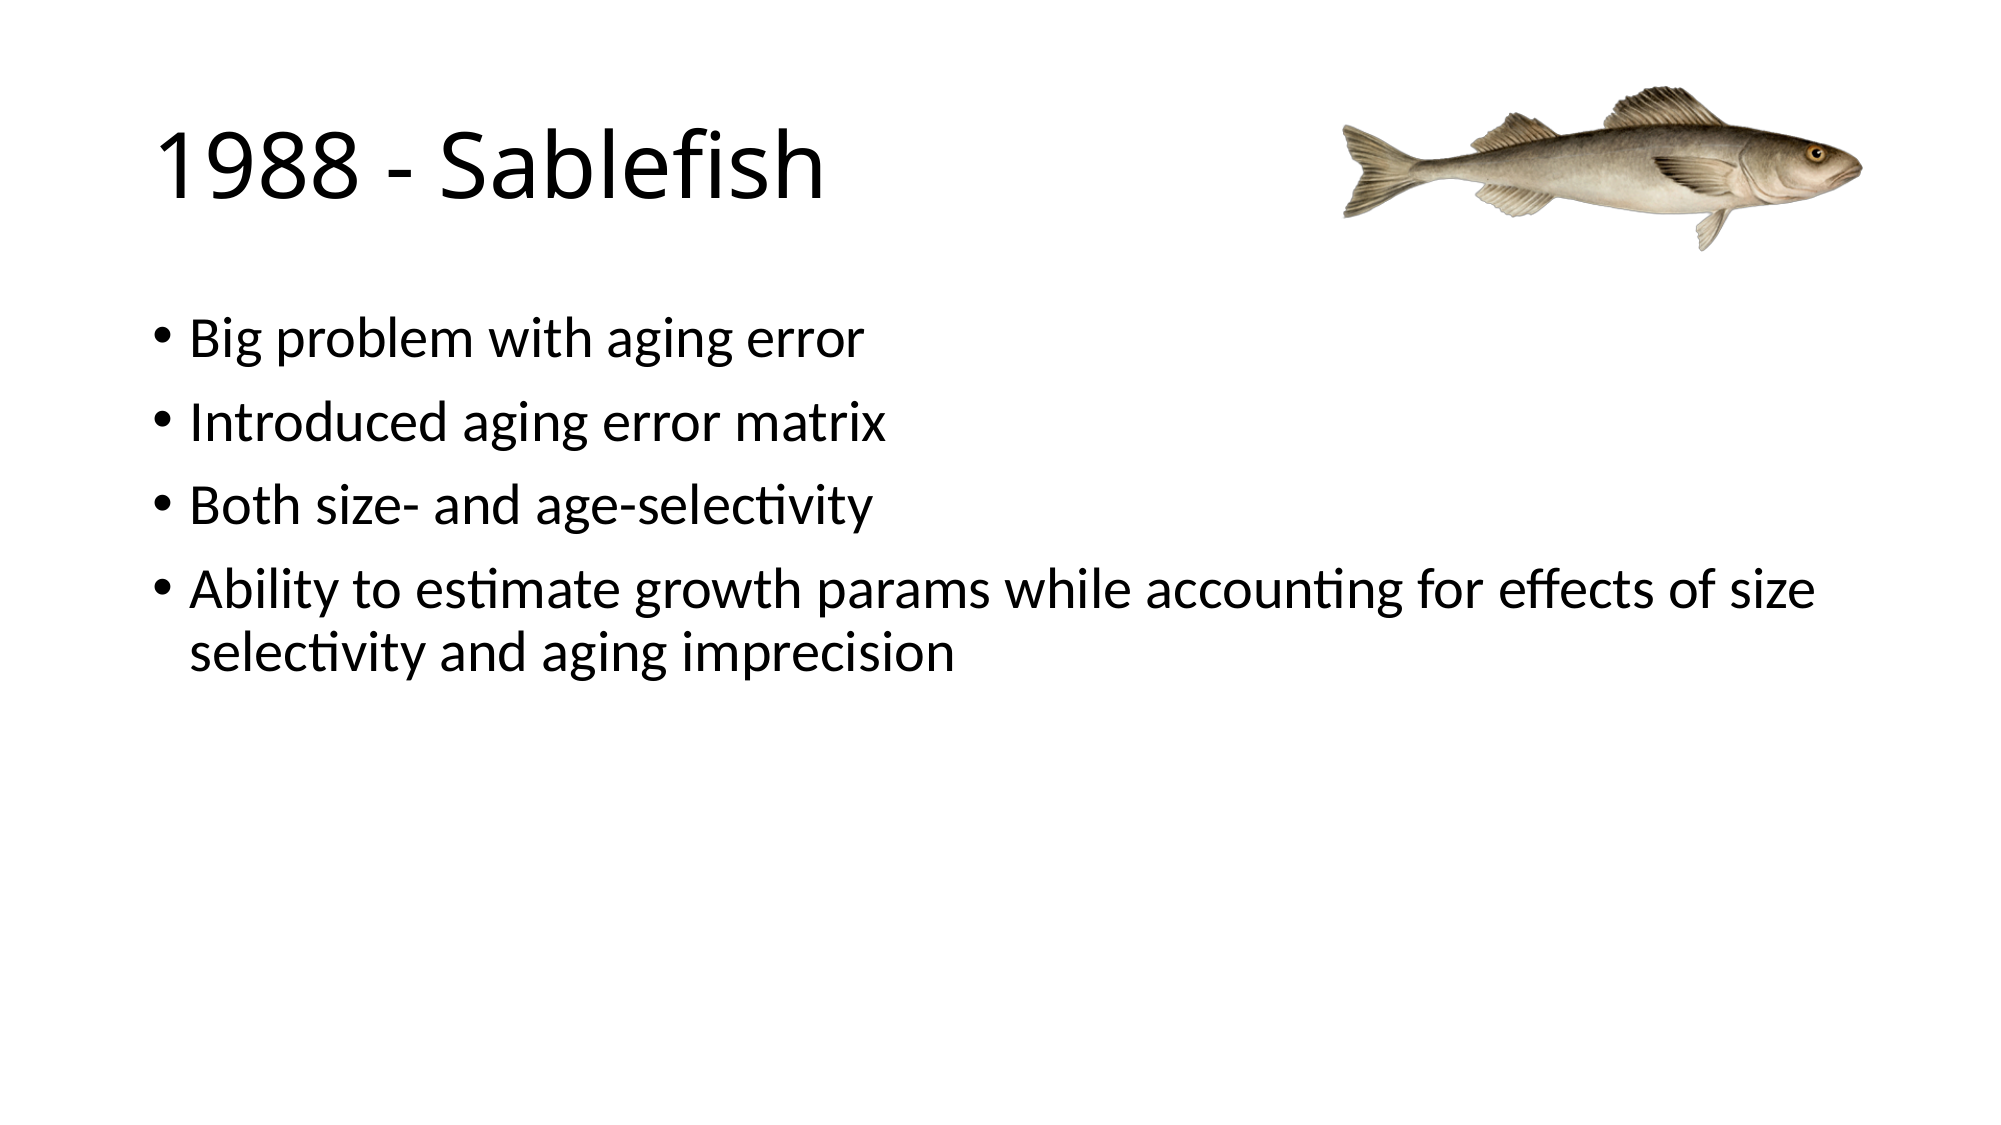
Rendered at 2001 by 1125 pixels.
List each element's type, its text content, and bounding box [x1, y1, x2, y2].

list Big problem with aging error Introduced aging error matrix Both size- and age-selectivity Ability to estimate growth params while accounting for effects of size selectivity and aging imprecision [137, 299, 1863, 1014]
title 1988 - Sablefish [137, 59, 1863, 278]
picture [1341, 85, 1863, 252]
